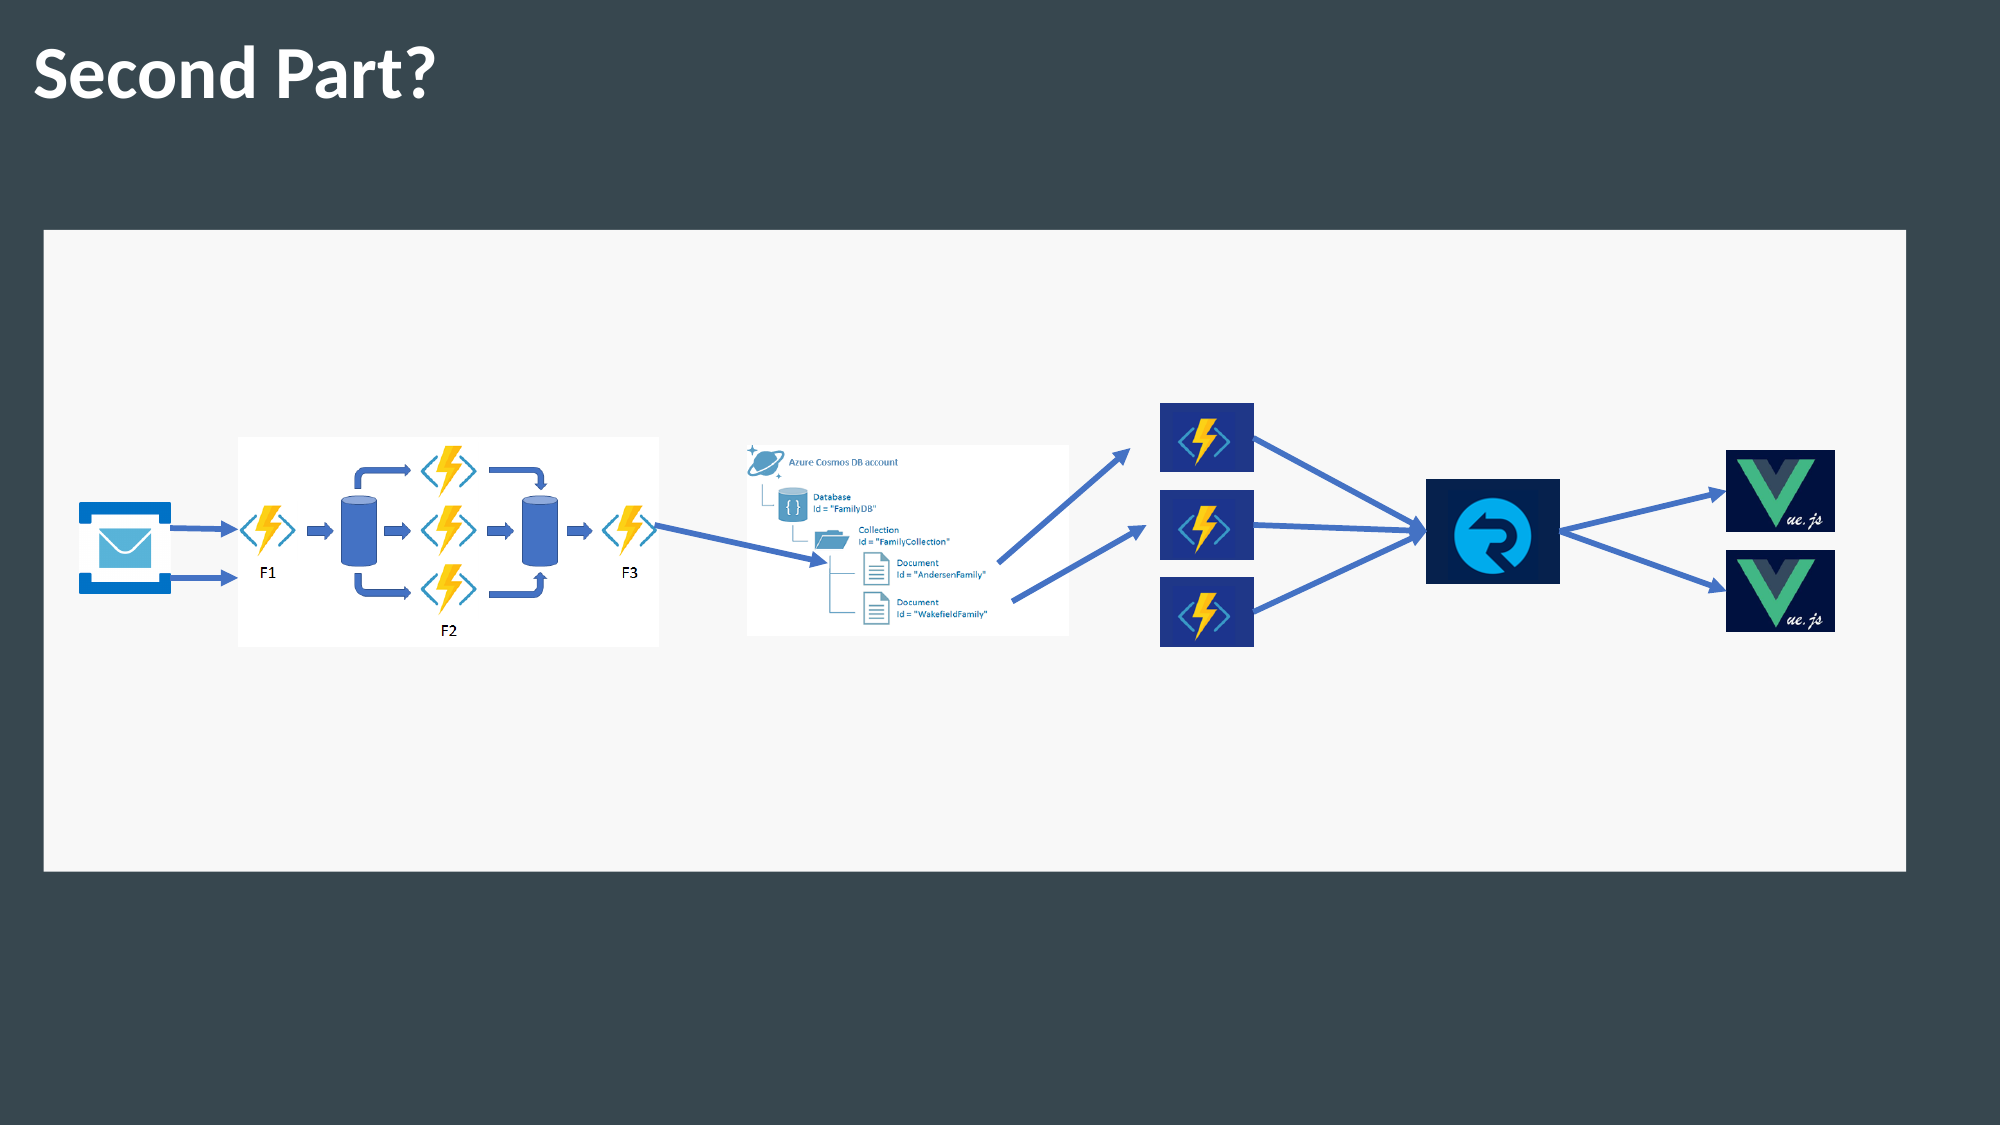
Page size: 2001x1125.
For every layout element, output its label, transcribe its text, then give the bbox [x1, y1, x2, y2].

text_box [654, 524, 828, 564]
picture [1160, 403, 1254, 473]
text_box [1253, 531, 1427, 613]
picture [1160, 490, 1253, 560]
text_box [1559, 531, 1727, 592]
picture [747, 445, 1069, 636]
picture [79, 502, 171, 594]
picture [1726, 450, 1835, 532]
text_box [1559, 490, 1726, 531]
picture [238, 437, 659, 647]
picture [1160, 577, 1254, 647]
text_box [1253, 524, 1427, 531]
text_box Second Part? [18, 15, 454, 121]
picture [1726, 550, 1835, 632]
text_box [998, 448, 1131, 564]
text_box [1253, 437, 1427, 524]
picture [1427, 479, 1560, 584]
text_box [43, 229, 1907, 873]
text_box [1012, 525, 1147, 602]
